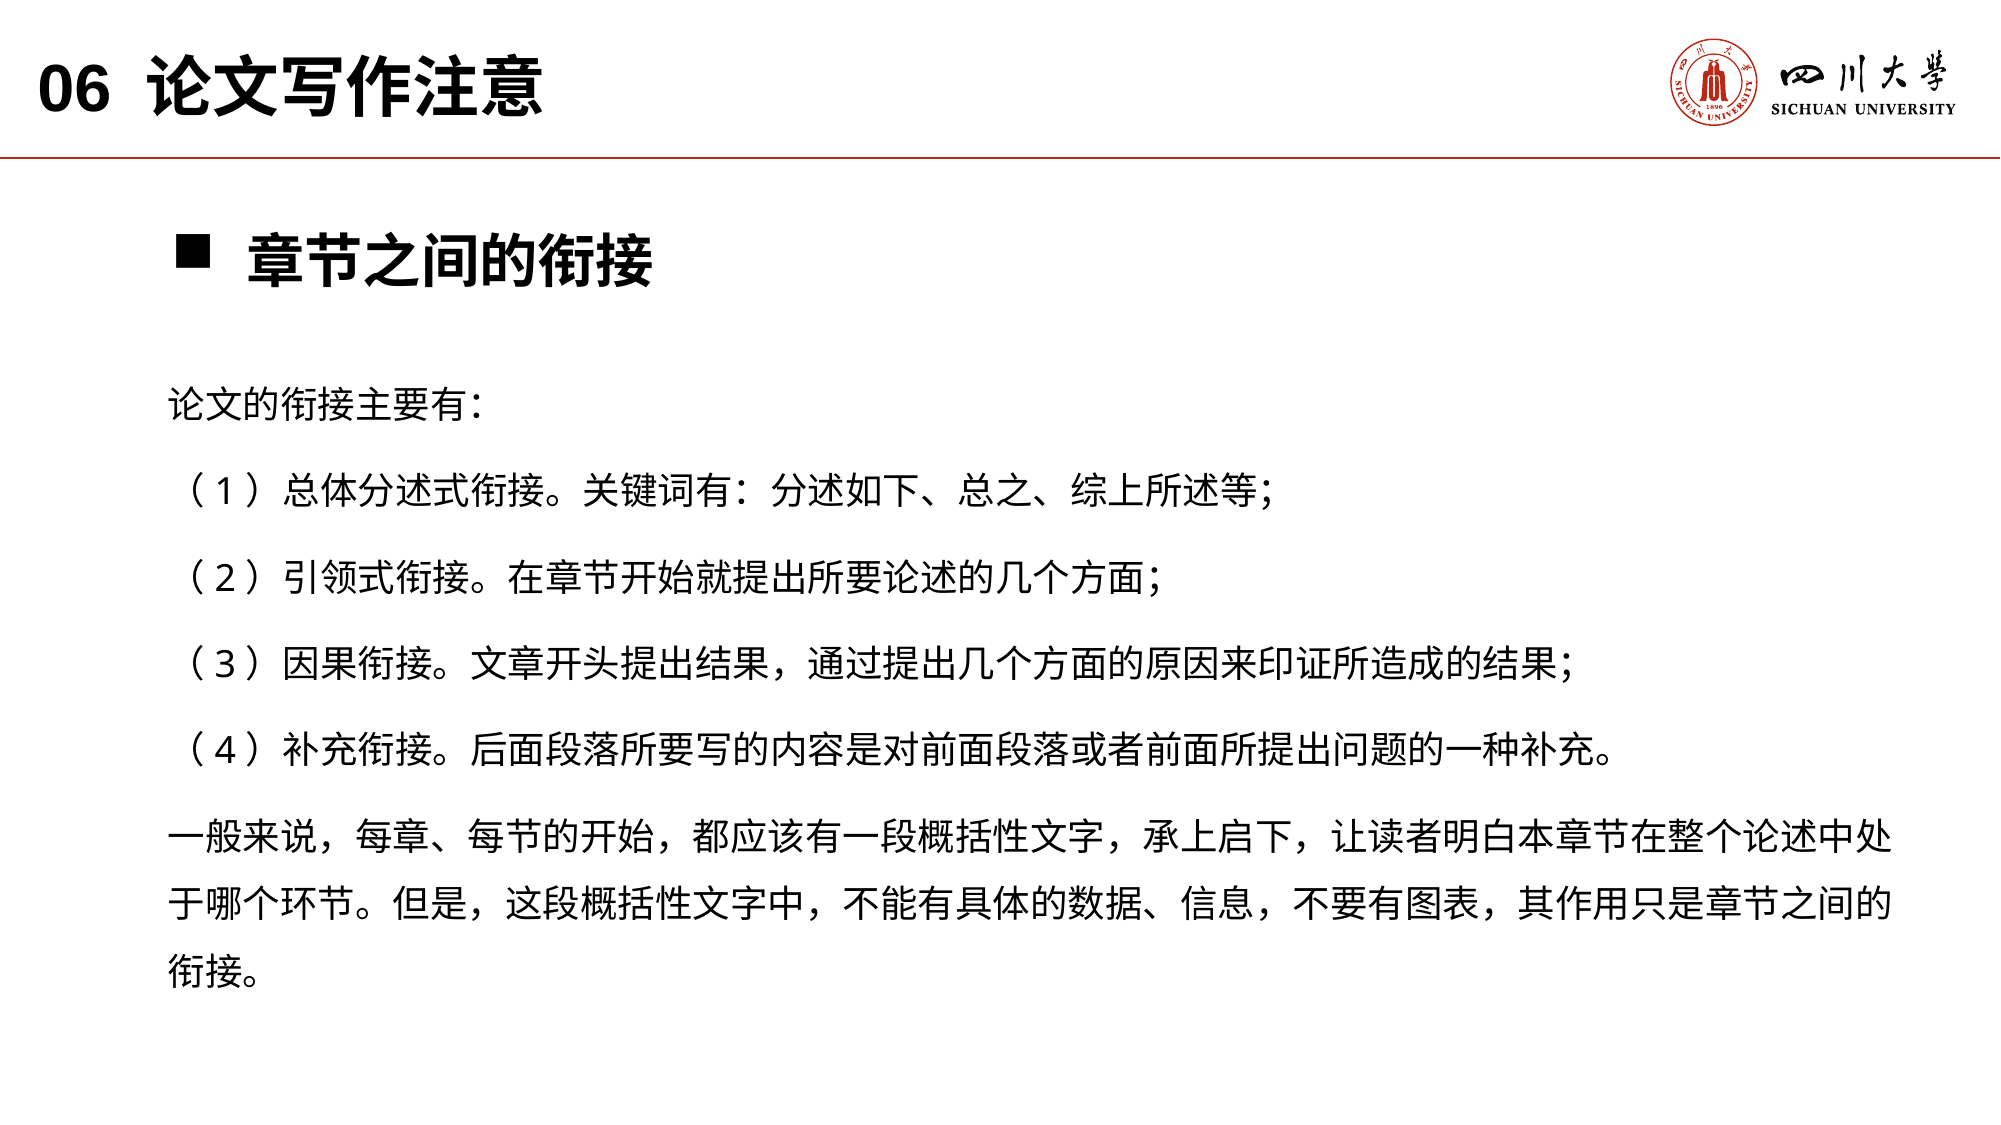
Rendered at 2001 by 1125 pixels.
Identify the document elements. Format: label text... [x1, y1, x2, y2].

text_box 章节之间的衔接 [156, 216, 683, 302]
text_box 论文的衔接主要有： （1）总体分述式衔接。关键词有：分述如下、总之、综上所述等； （2）引领式衔接。在章节开始就提出所要论述的几个方面； （3）因果衔接。文章开头提出结果，通过提出几个方面的原因来印证所造成的结果； （4）补充衔接。后面段落所要写的内容是对前面段落或者前面所提出问题的一种补充。 一般来说，每章、每节的开始，都应该有一段概括性文字，承上启下，让读者明白本章节在整个论述中处于哪个环节。但是，这段概括性文字中，不能有具体的数据、信息，不要有图表，其作用只是章节之间的衔接。 [153, 351, 1912, 1125]
list 06 论文写作注意 [37, 46, 1022, 133]
